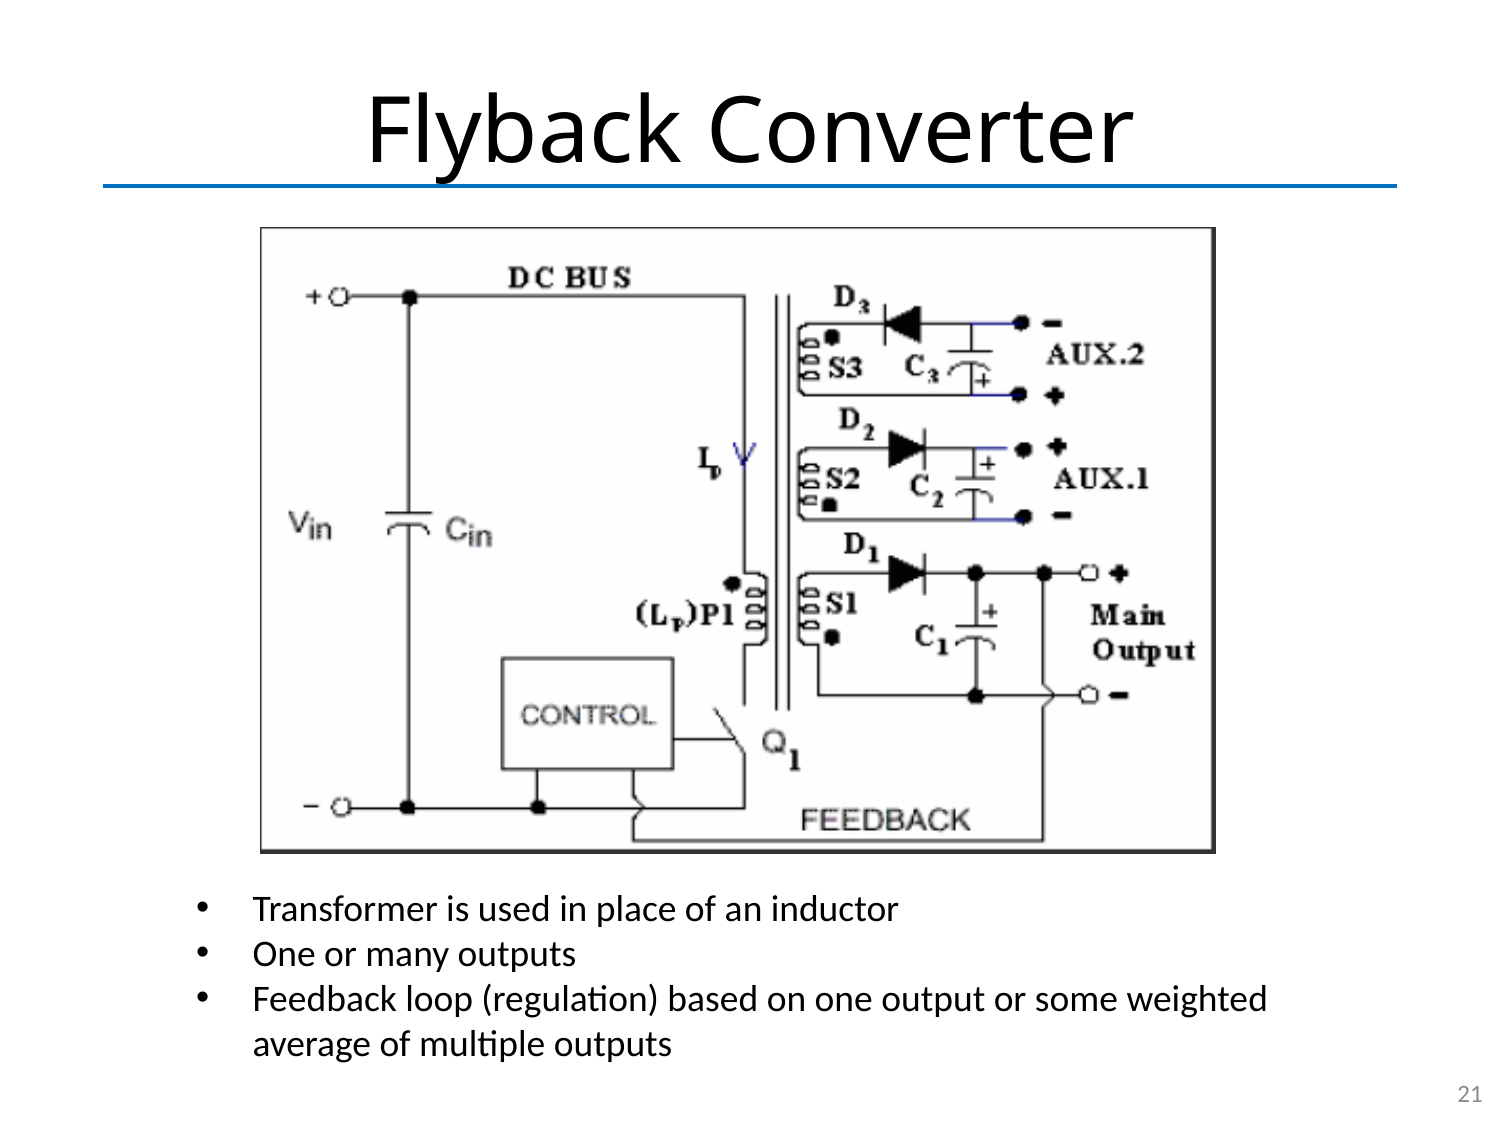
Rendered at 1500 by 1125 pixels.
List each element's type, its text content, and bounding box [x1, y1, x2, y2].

slide_number 21 [1160, 1062, 1498, 1123]
picture [260, 227, 1216, 854]
title Flyback Converter [76, 51, 1425, 214]
text_box Transformer is used in place of an inductor One or many outputs Feedback loop (regulation) based on one output or some weighted average of multiple outputs [181, 876, 1319, 1072]
